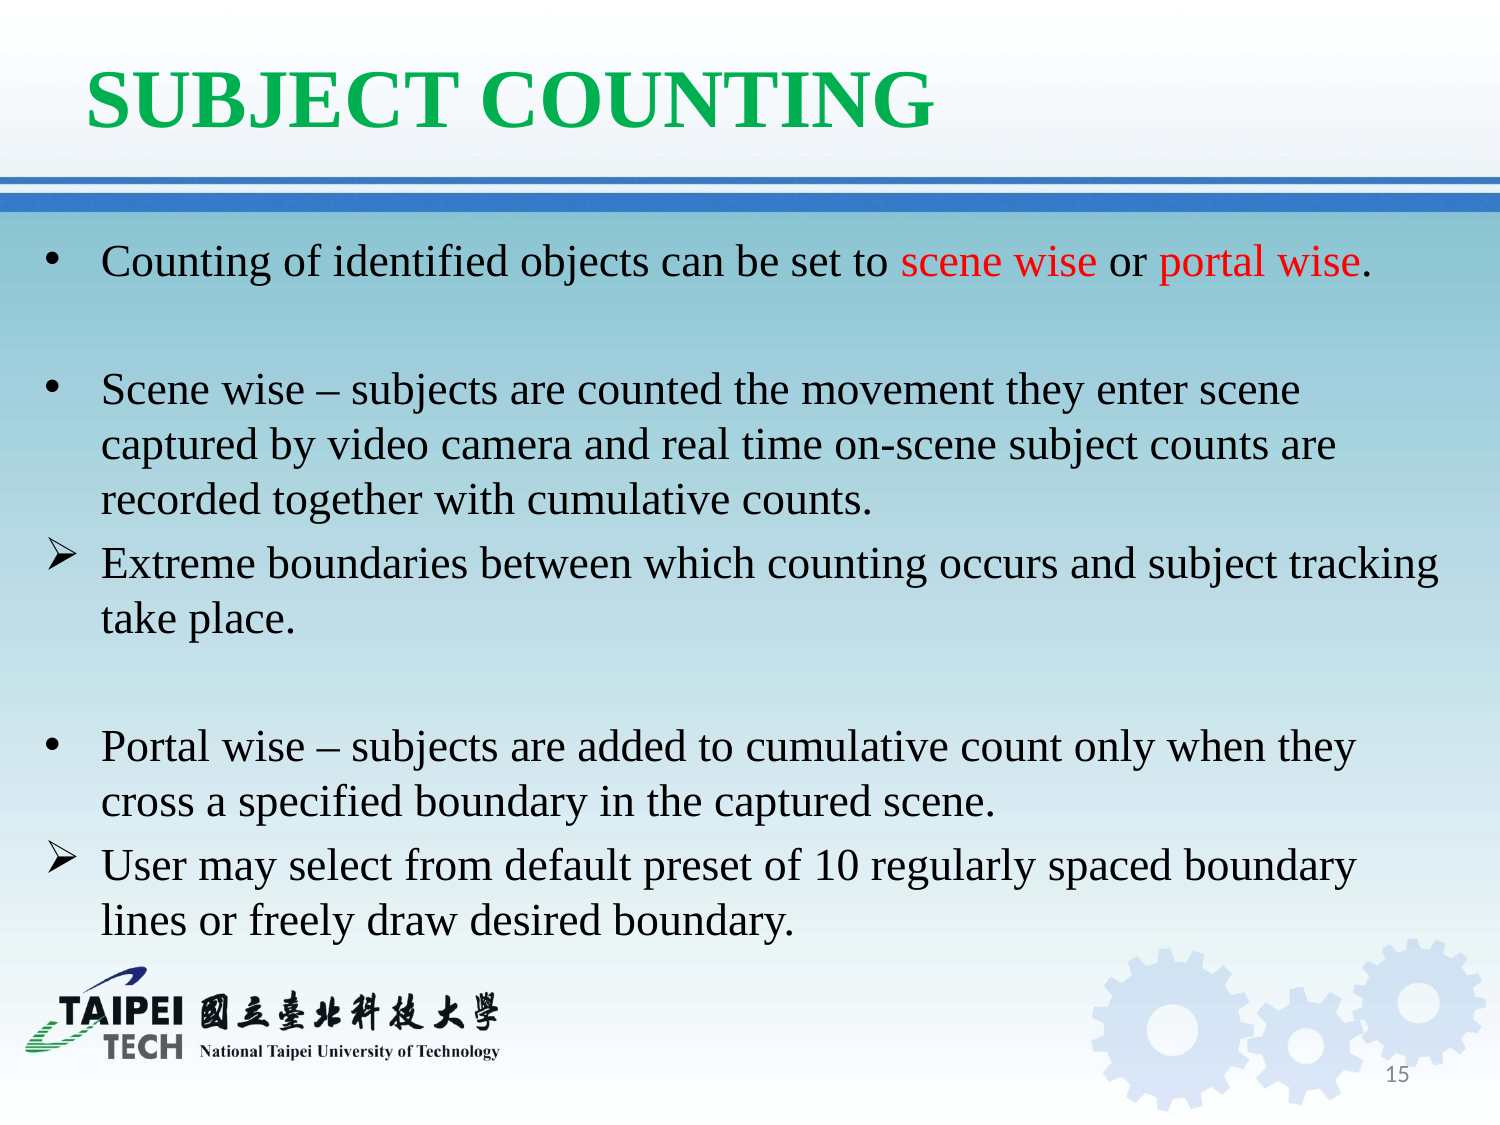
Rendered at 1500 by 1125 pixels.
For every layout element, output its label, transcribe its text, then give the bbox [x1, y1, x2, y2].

title SUBJECT COUNTING [70, 0, 1231, 188]
picture [0, 0, 1500, 1125]
list Counting of identified objects can be set to scene wise or portal wise. Scene wise – subjects are counted the movement they enter scene captured by video camera and real time on-scene subject counts are recorded together with cumulative counts. Extreme boundaries between which counting occurs and subject tracking take place. Portal wise – subjects are added to cumulative count only when they cross a specified boundary in the captured scene. User may select from default preset of 10 regularly spaced boundary lines or freely draw desired boundary. [29, 222, 1471, 988]
slide_number 15 [1074, 1042, 1425, 1103]
